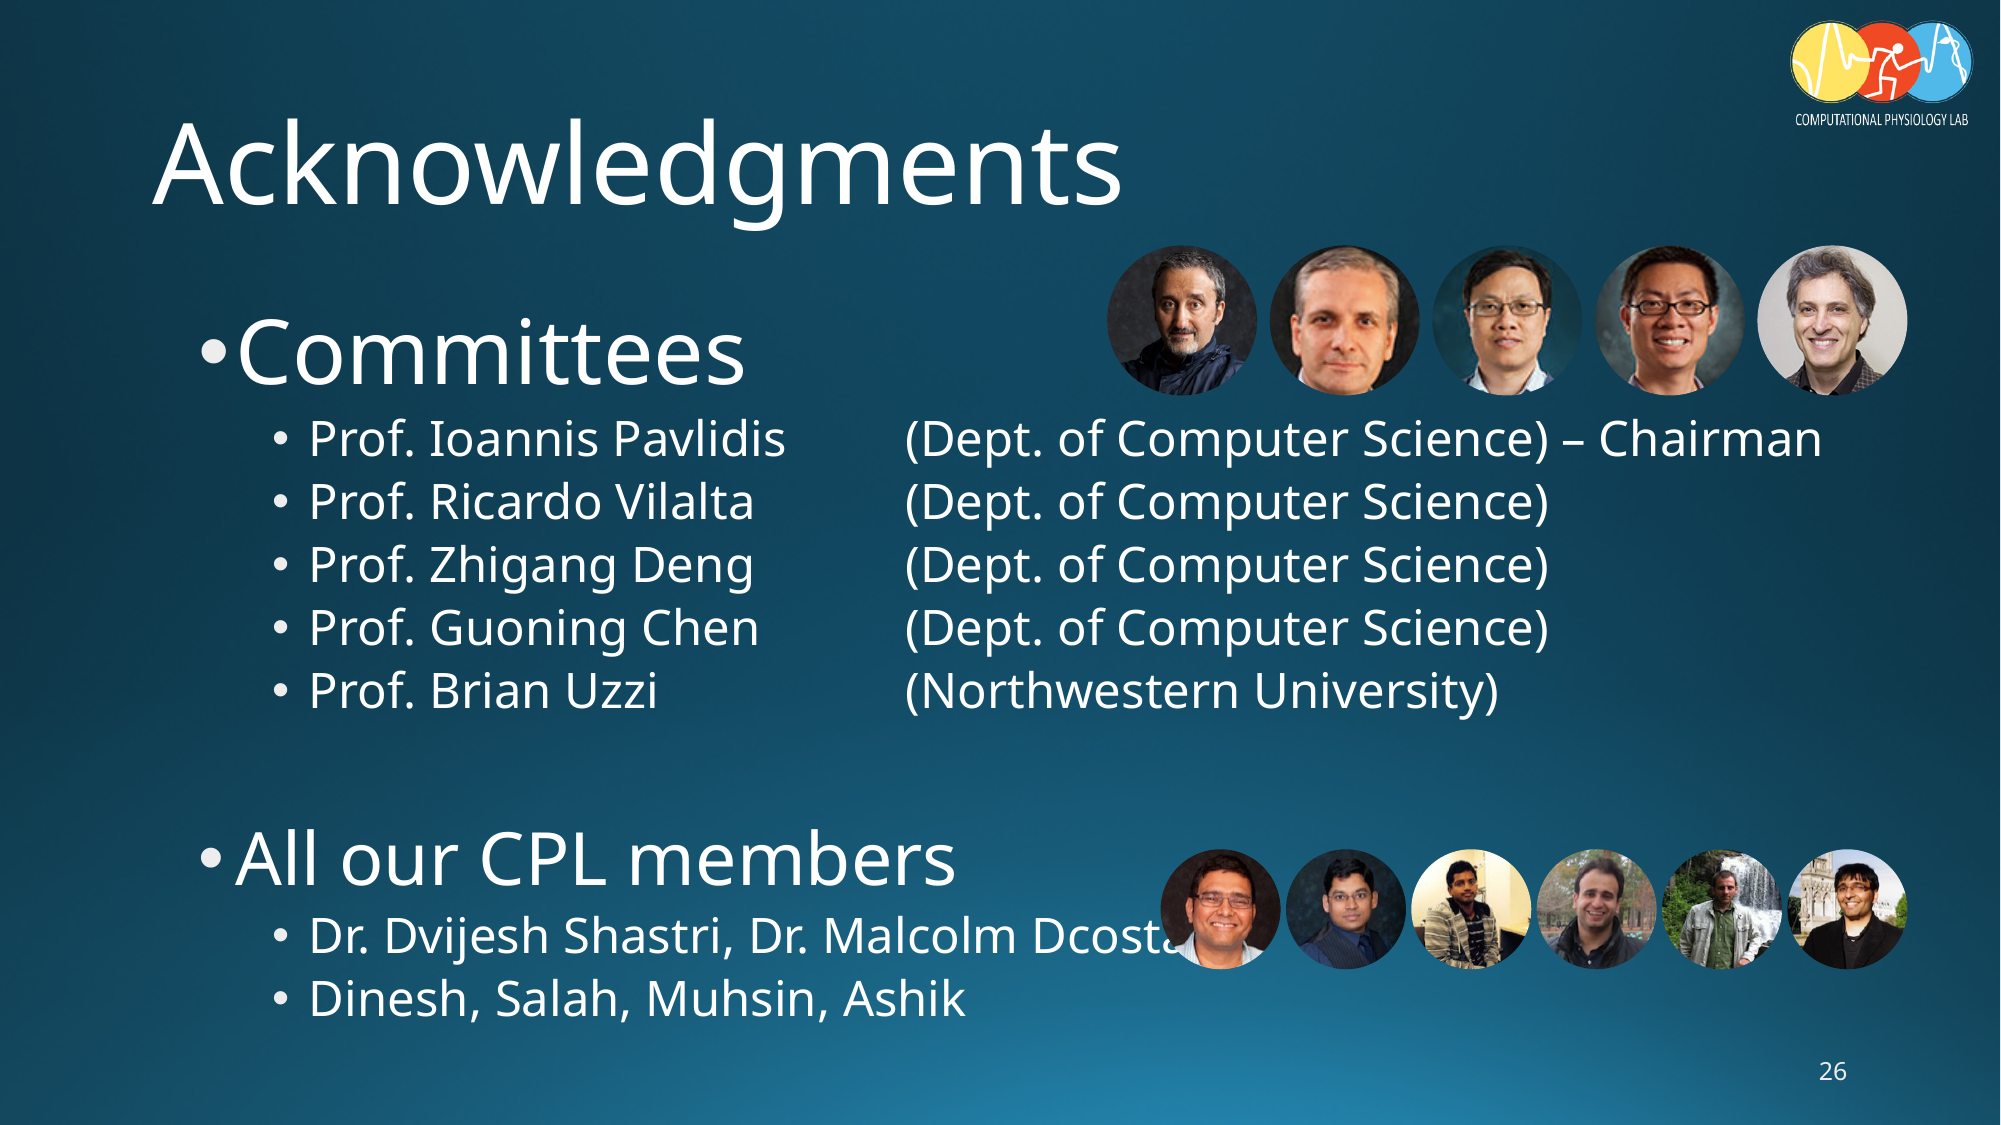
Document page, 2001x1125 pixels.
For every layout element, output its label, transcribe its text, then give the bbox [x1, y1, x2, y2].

picture [0, 0, 2001, 1125]
list Committees Prof. Ioannis Pavlidis (Dept. of Computer Science) – Chairman Prof. Ricardo Vilalta (Dept. of Computer Science) Prof. Zhigang Deng (Dept. of Computer Science) Prof. Guoning Chen (Dept. of Computer Science) Prof. Brian Uzzi (Northwestern University) All our CPL members Dr. Dvijesh Shastri, Dr. Malcolm Dcosta Dinesh, Salah, Muhsin, Ashik [183, 299, 1863, 1075]
title Acknowledgments [137, 59, 1863, 278]
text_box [1160, 849, 1908, 970]
slide_number 26 [1412, 1042, 1863, 1103]
